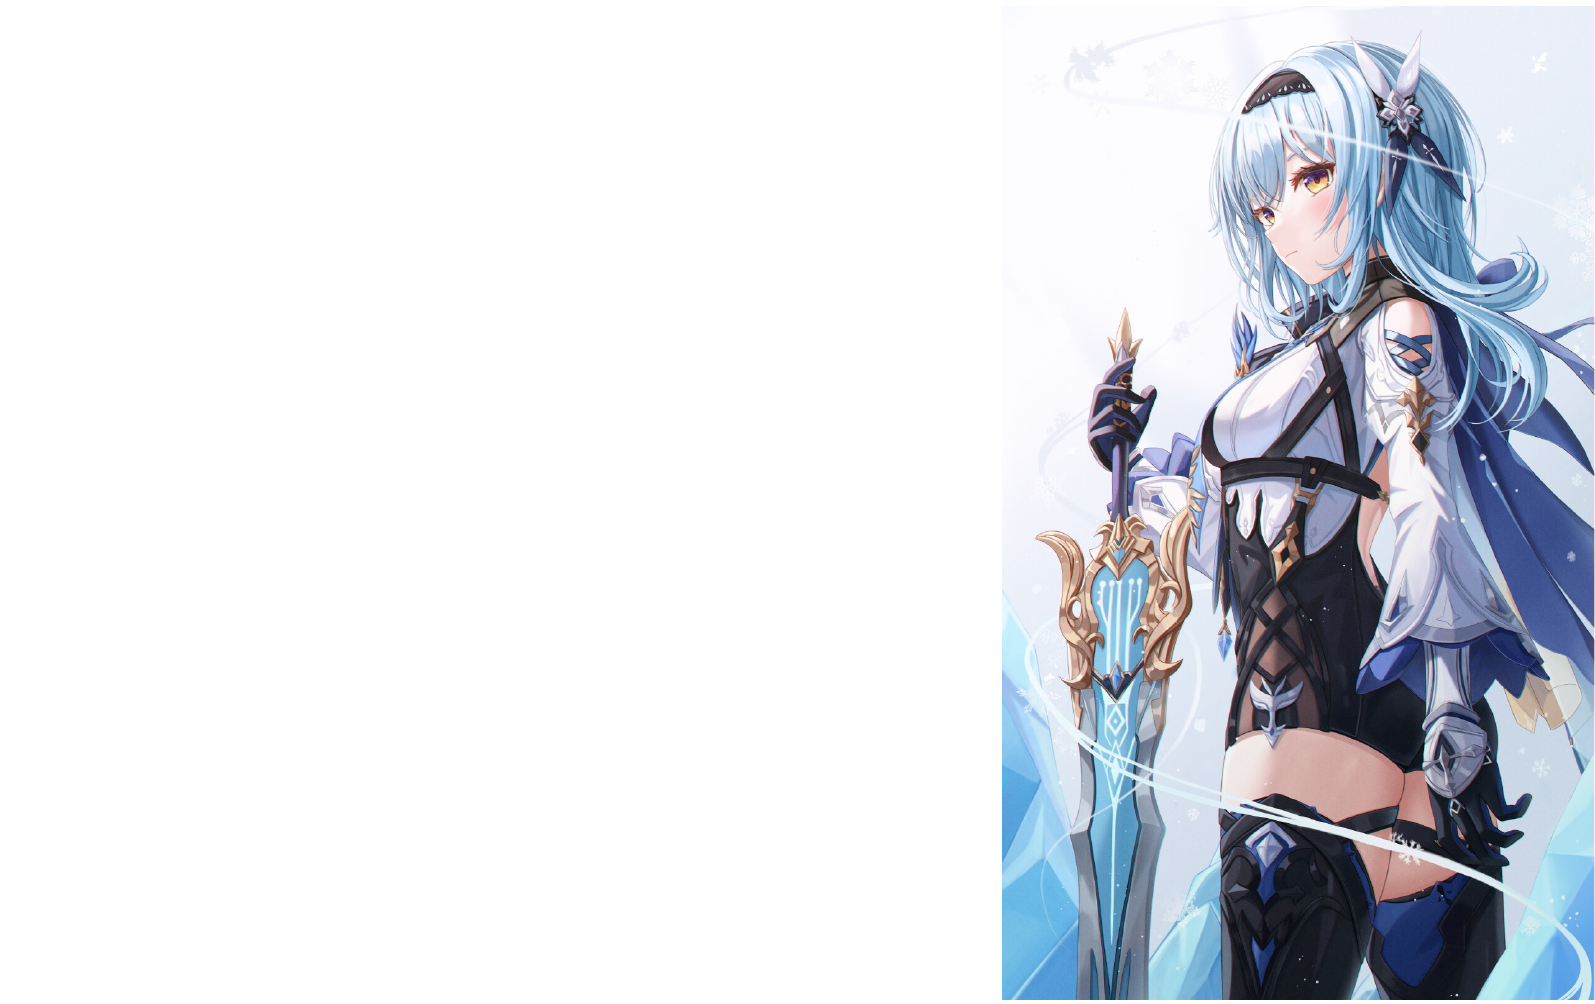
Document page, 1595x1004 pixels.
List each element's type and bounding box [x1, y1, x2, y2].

picture [1002, 6, 1595, 1000]
